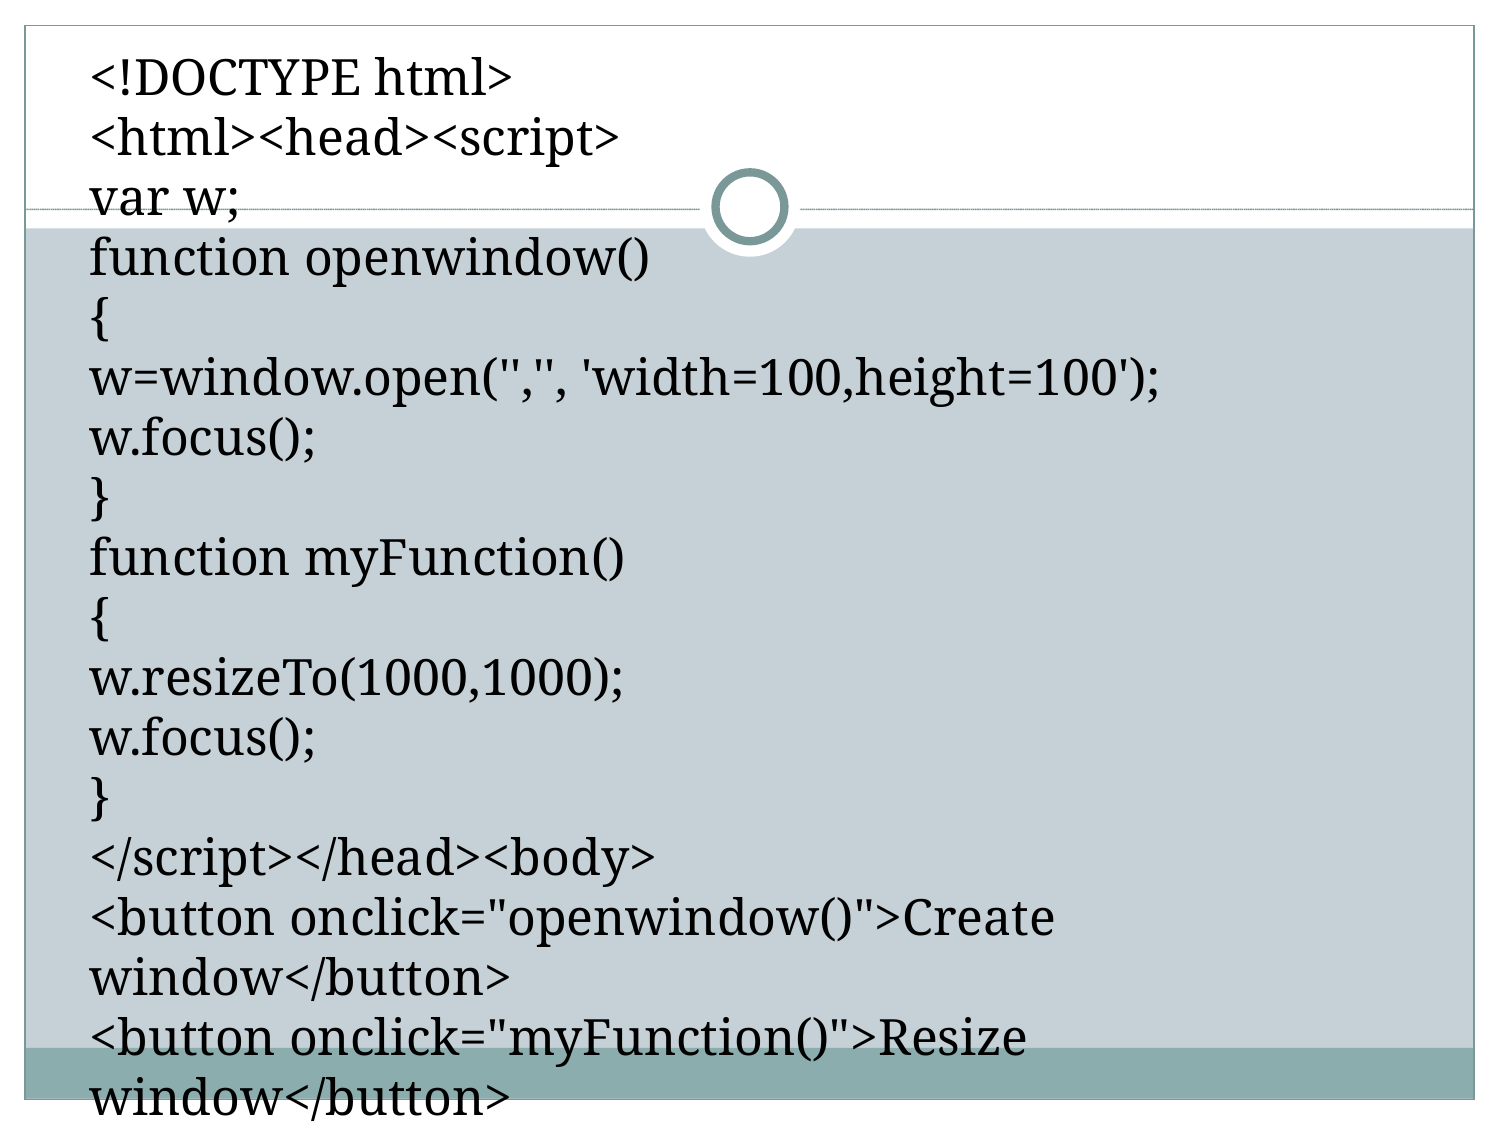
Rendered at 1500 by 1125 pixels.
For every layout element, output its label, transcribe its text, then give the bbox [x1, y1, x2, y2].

text_box <!DOCTYPE html> <html><head><script> var w; function openwindow() { w=window.open('','', 'width=100,height=100'); w.focus(); } function myFunction() { w.resizeTo(1000,1000); w.focus(); } </script></head><body> <button onclick="openwindow()">Create window</button> <button onclick="myFunction()">Resize window</button> </body></html> [75, 37, 1438, 1075]
